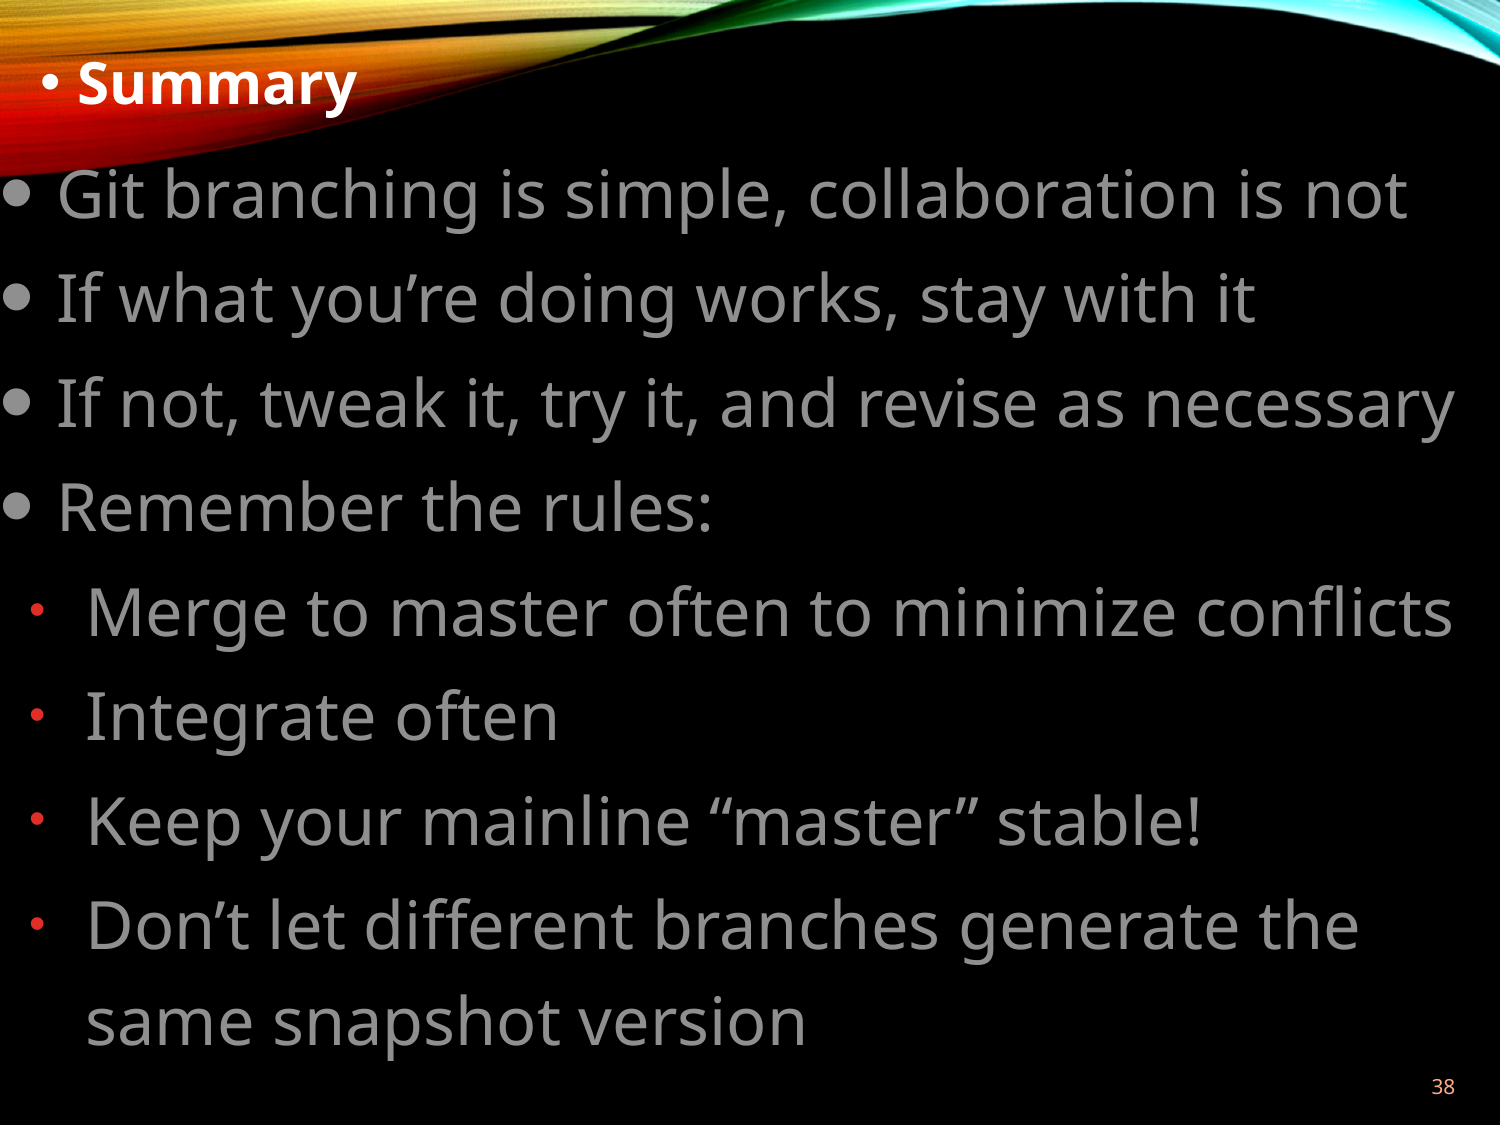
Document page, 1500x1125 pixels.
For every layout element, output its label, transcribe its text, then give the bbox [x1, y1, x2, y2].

picture [0, 0, 1500, 124]
list Git branching is simple, collaboration is not If what you’re doing works, stay with it If not, tweak it, try it, and revise as necessary Remember the rules: Merge to master often to minimize conflicts Integrate often Keep your mainline “master” stable! Don’t let different branches generate the same snapshot version [0, 124, 1500, 1125]
list Summary [40, 37, 1460, 132]
